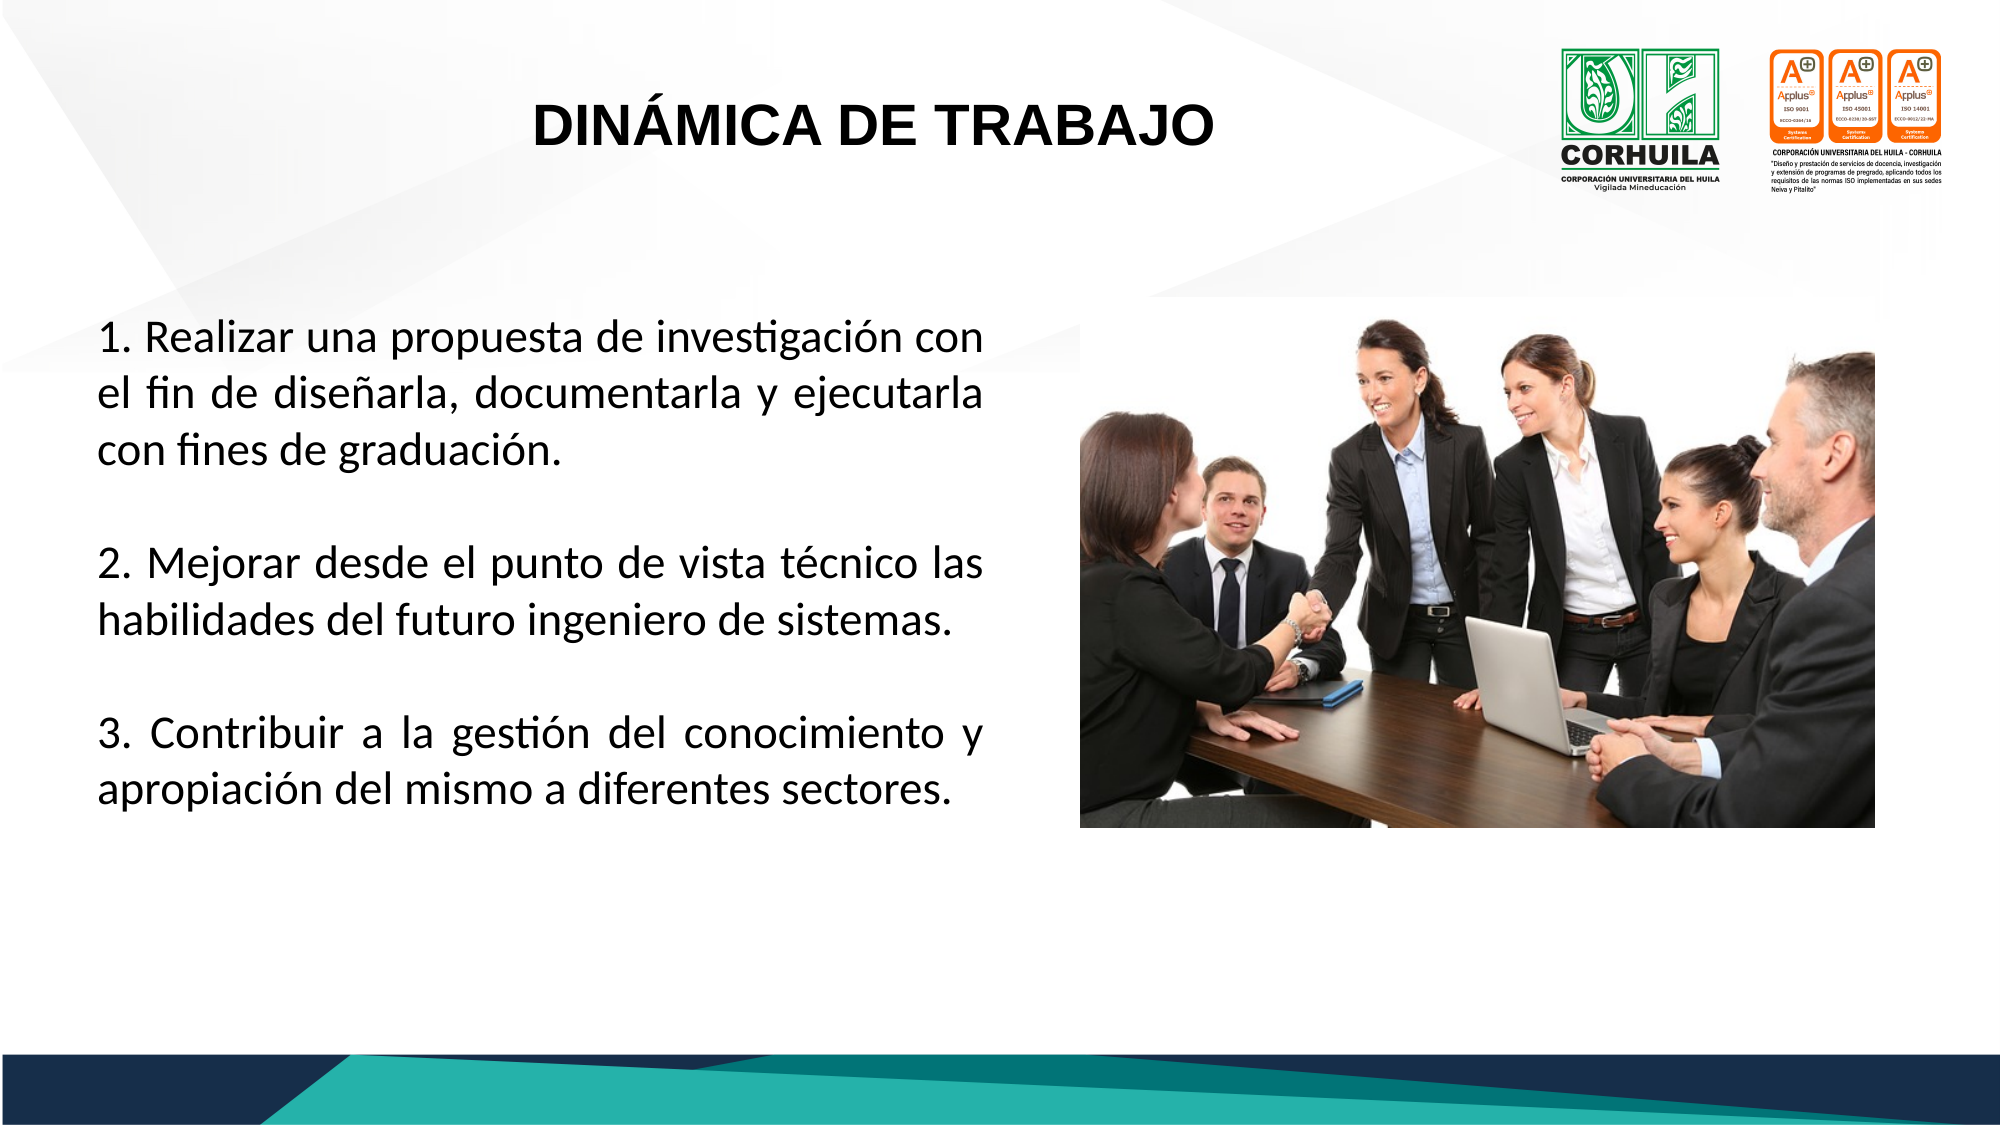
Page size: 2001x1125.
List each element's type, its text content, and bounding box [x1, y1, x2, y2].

text_box DINÁMICA DE TRABAJO [466, 79, 1283, 165]
text_box 1. Realizar una propuesta de investigación con el fin de diseñarla, documentarla y ejecutarla con fines de graduación. 2. Mejorar desde el punto de vista técnico las habilidades del futuro ingeniero de sistemas. 3. Contribuir a la gestión del conocimiento y apropiación del mismo a diferentes sectores. [82, 297, 1001, 822]
picture [0, 0, 2000, 1125]
